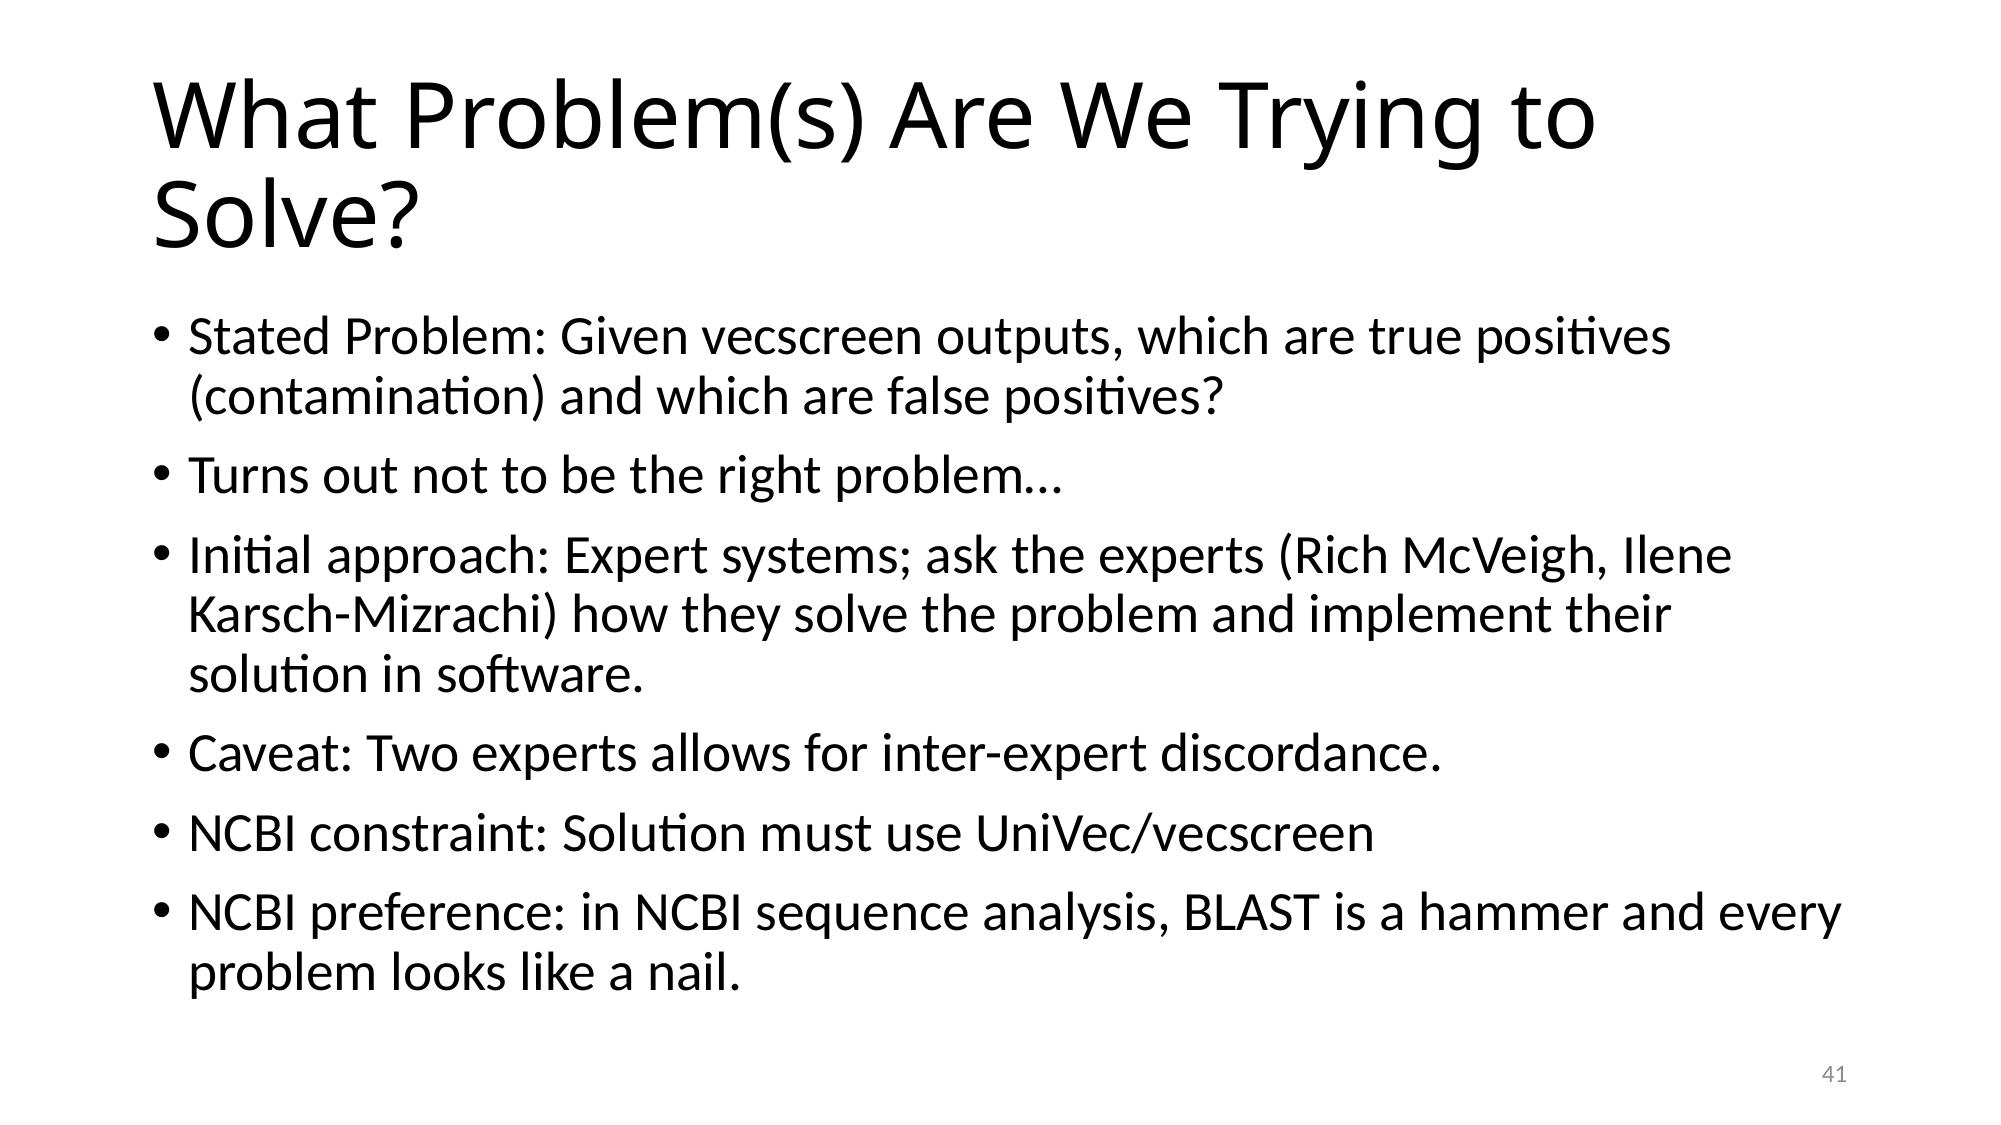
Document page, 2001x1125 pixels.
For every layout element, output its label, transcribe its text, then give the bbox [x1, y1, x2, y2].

slide_number 41 [1412, 1042, 1863, 1103]
title What Problem(s) Are We Trying to Solve? [137, 59, 1863, 278]
list Stated Problem: Given vecscreen outputs, which are true positives (contamination) and which are false positives? Turns out not to be the right problem… Initial approach: Expert systems; ask the experts (Rich McVeigh, Ilene Karsch-Mizrachi) how they solve the problem and implement their solution in software. Caveat: Two experts allows for inter-expert discordance. NCBI constraint: Solution must use UniVec/vecscreen NCBI preference: in NCBI sequence analysis, BLAST is a hammer and every problem looks like a nail. [137, 299, 1863, 1014]
